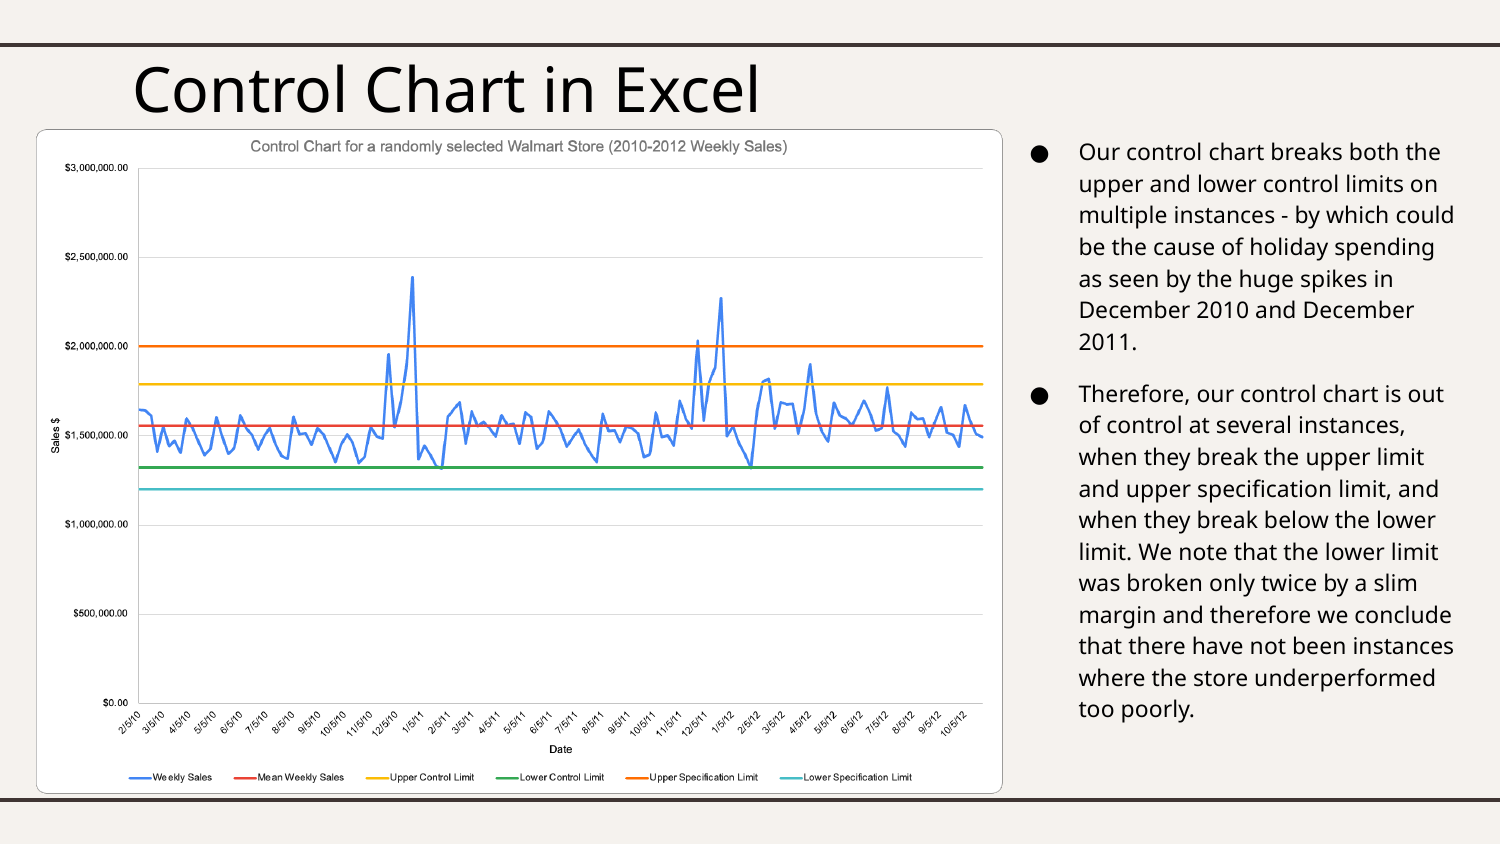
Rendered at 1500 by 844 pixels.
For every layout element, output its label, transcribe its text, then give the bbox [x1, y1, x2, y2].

subtitle Our control chart breaks both the upper and lower control limits on multiple instances - by which could be the cause of holiday spending as seen by the huge spikes in December 2010 and December 2011. Therefore, our control chart is out of control at several instances, when they break the upper limit and upper specification limit, and when they break below the lower limit. We note that the lower limit was broken only twice by a slim margin and therefore we conclude that there have not been instances where the store underperformed too poorly. [988, 118, 1478, 784]
picture [34, 129, 1003, 794]
title Control Chart in Excel [116, 35, 1383, 127]
